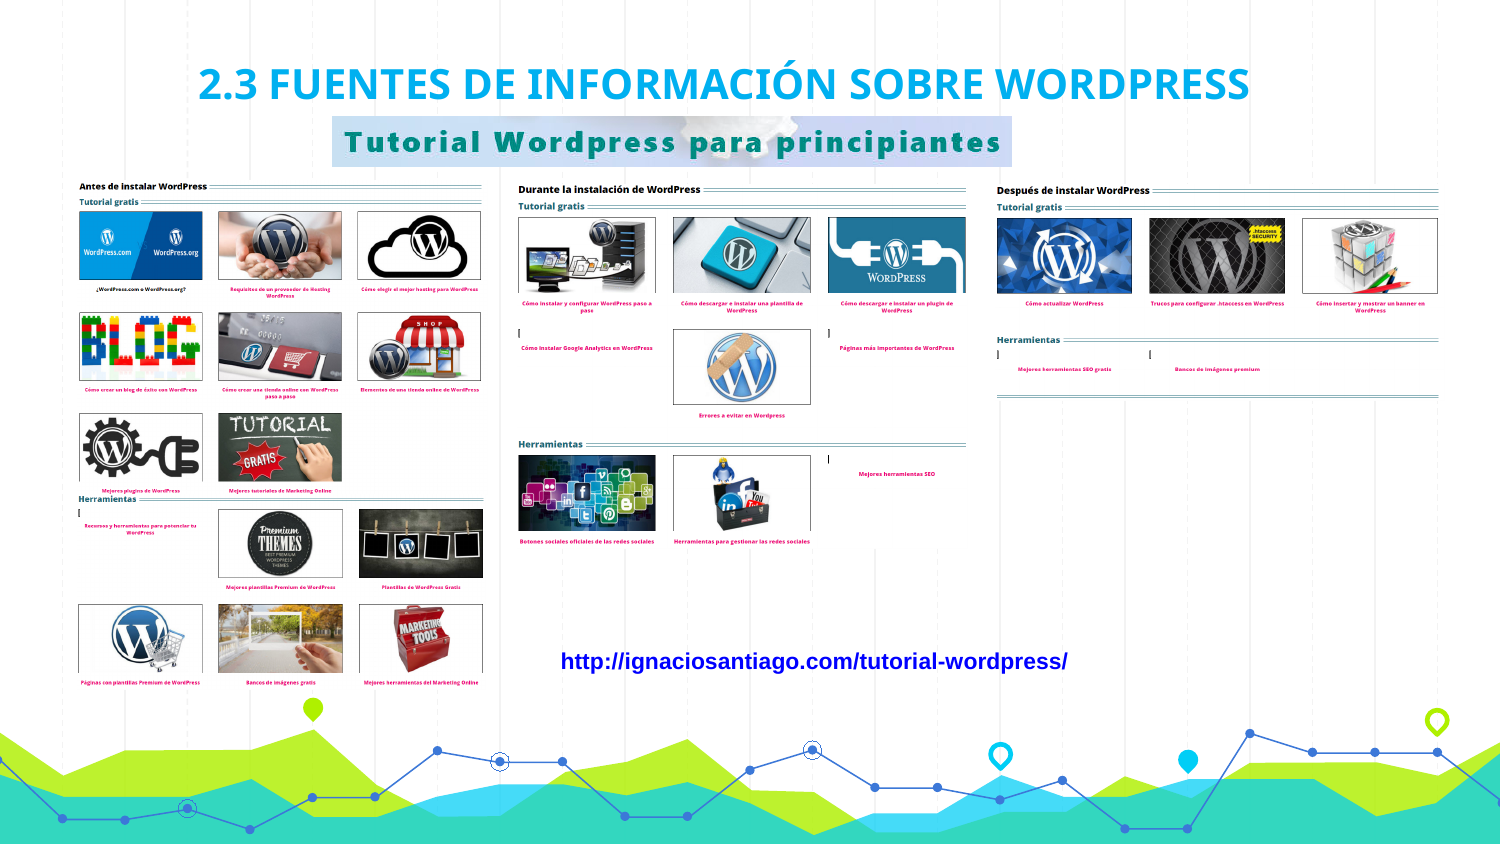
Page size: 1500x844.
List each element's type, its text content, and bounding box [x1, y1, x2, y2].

text_box http://ignaciosantiago.com/tutorial-wordpress/ [553, 639, 1197, 682]
picture [517, 184, 969, 550]
picture [332, 116, 1012, 167]
title 2.3 FUENTES DE INFORMACIÓN SOBRE WORDPRESS [150, 4, 1299, 124]
picture [76, 179, 488, 691]
picture [994, 184, 1446, 401]
